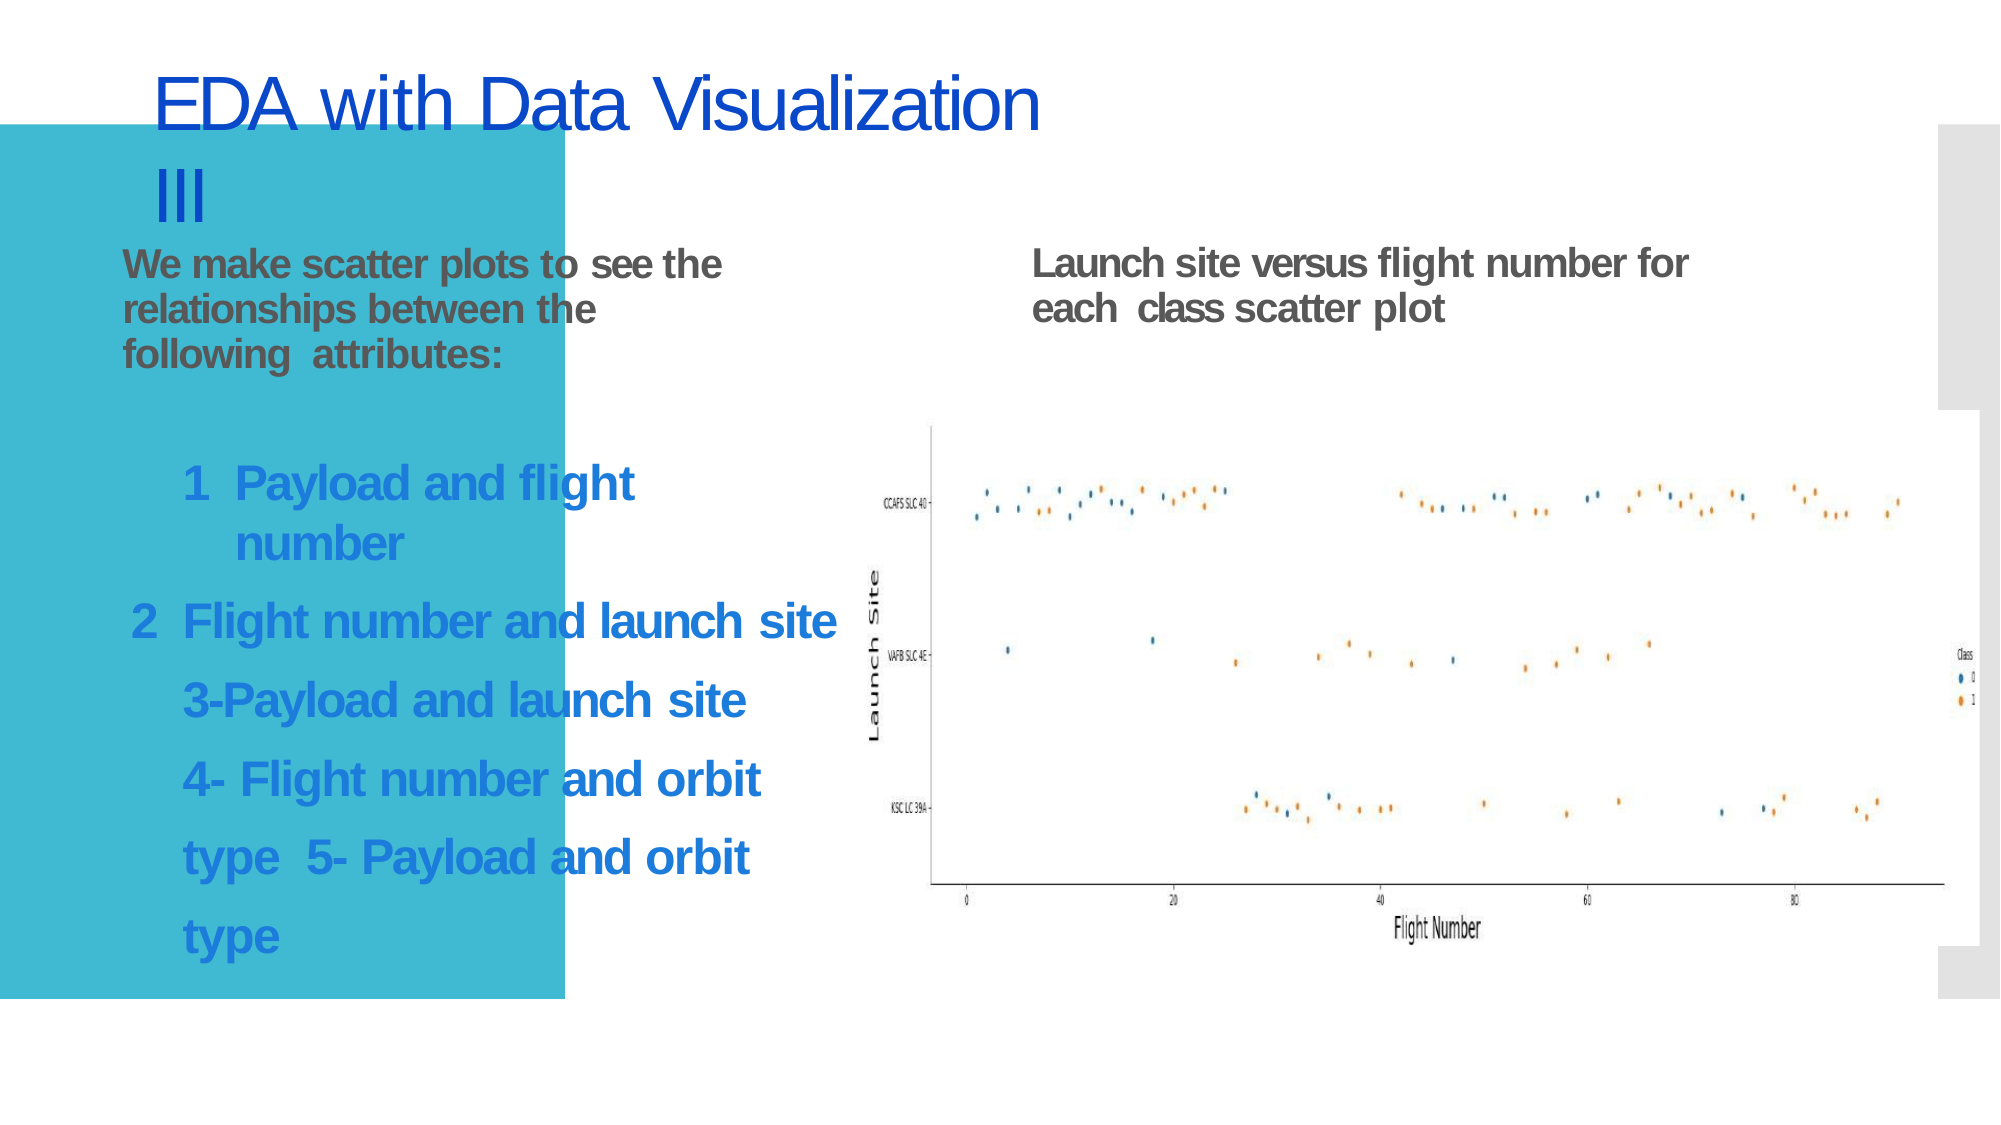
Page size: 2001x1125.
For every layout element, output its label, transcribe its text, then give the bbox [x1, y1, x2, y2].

text_box [867, 410, 1980, 946]
list We make scatter plots to see the relationships between the following attributes: Payload and flight number Flight number and launch site 3-Payload and launch site 4- Flight number and orbit type 5- Payload and orbit type [120, 235, 866, 964]
text_box Launch site versus flight number for each class scatter plot [1029, 233, 1771, 331]
title EDA with Data Visualization III [150, 51, 1077, 242]
